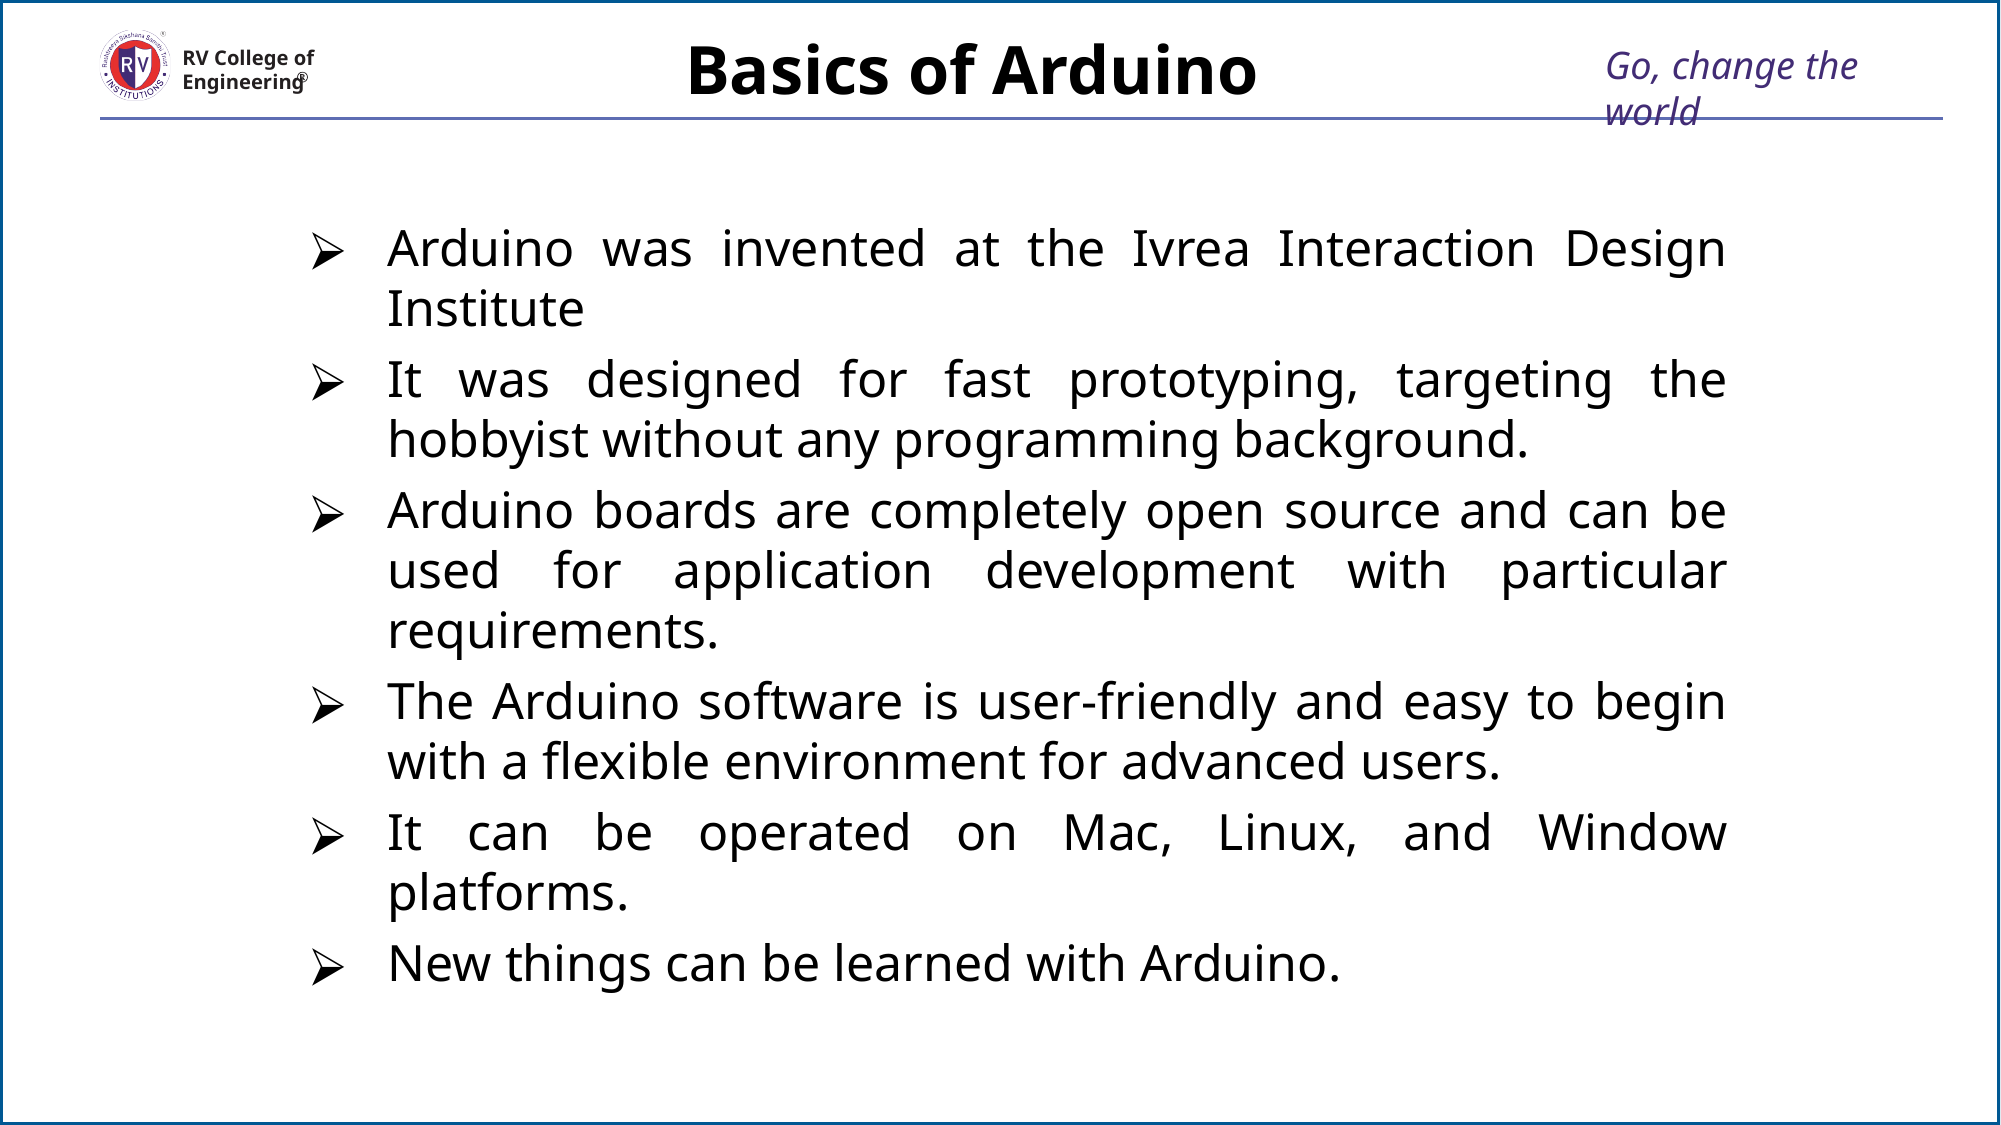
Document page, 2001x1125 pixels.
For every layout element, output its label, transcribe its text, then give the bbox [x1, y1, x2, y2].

title Basics of Arduino [340, 27, 1604, 109]
list Arduino was invented at the Ivrea Interaction Design Institute It was designed for fast prototyping, targeting the hobbyist without any programming background. Arduino boards are completely open source and can be used for application development with particular requirements. The Arduino software is user-friendly and easy to begin with a flexible environment for advanced users. It can be operated on Mac, Linux, and Window platforms. New things can be learned with Arduino. [287, 216, 1729, 788]
picture [99, 30, 171, 101]
